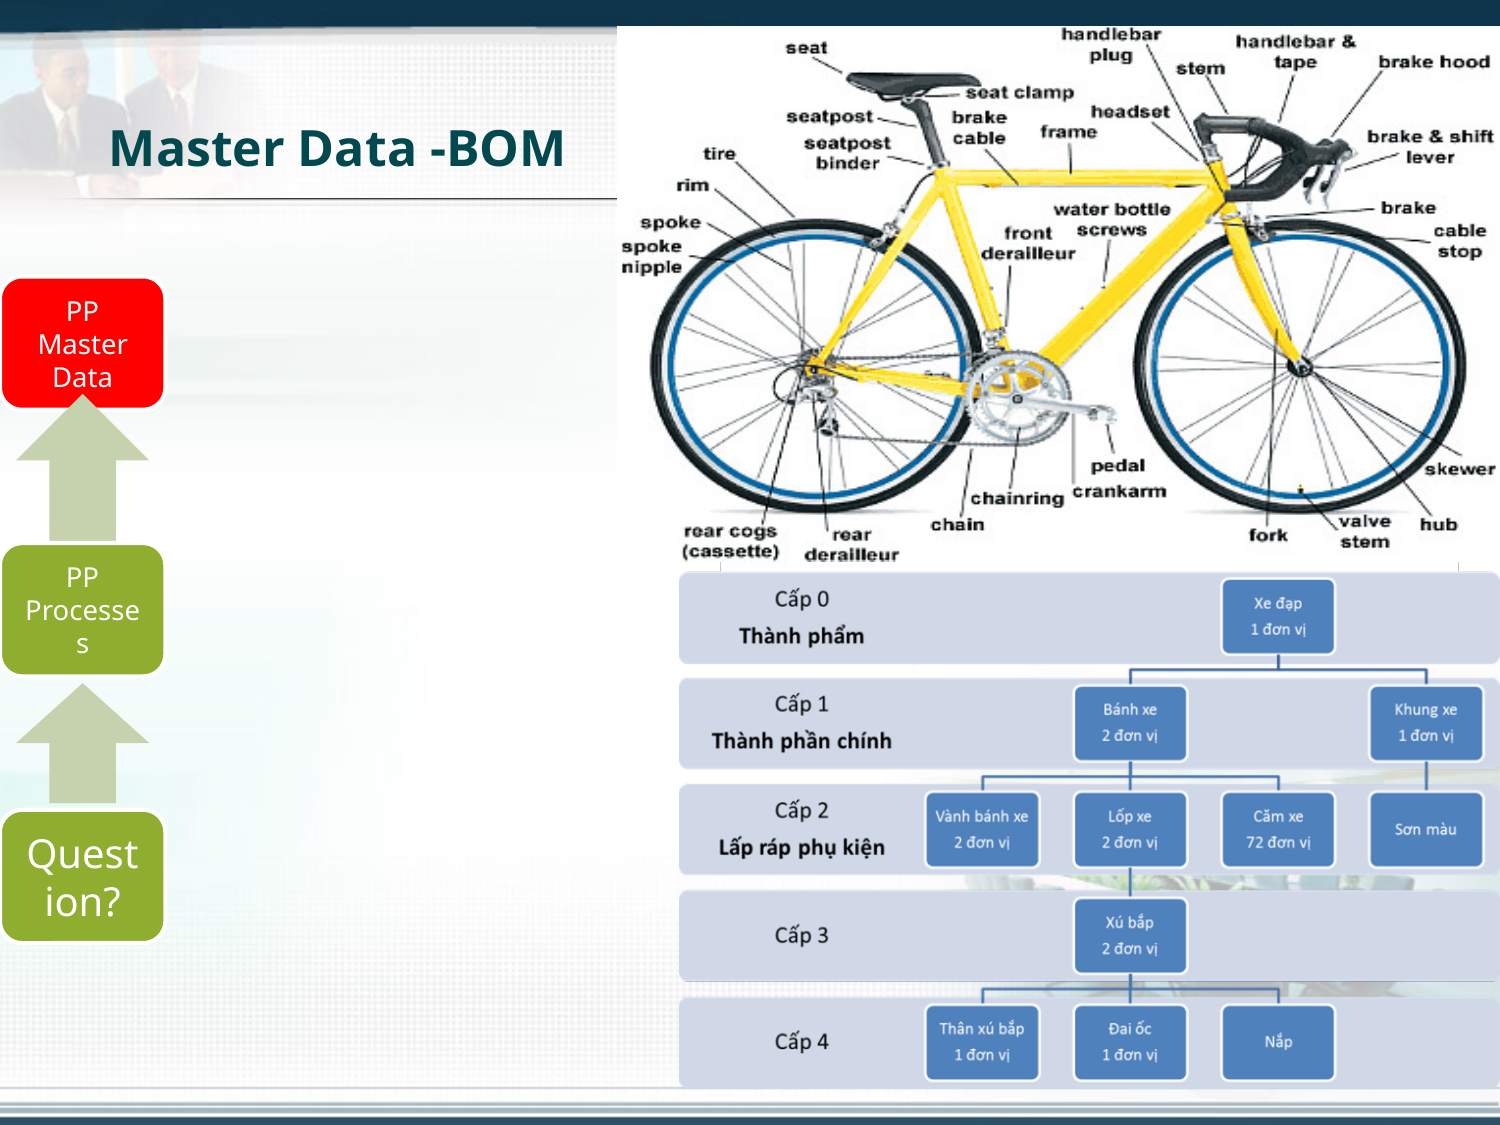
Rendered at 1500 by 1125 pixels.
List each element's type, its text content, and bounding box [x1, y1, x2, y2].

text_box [0, 276, 166, 944]
title Master Data -BOM [93, 96, 612, 197]
picture [0, 0, 1500, 1125]
